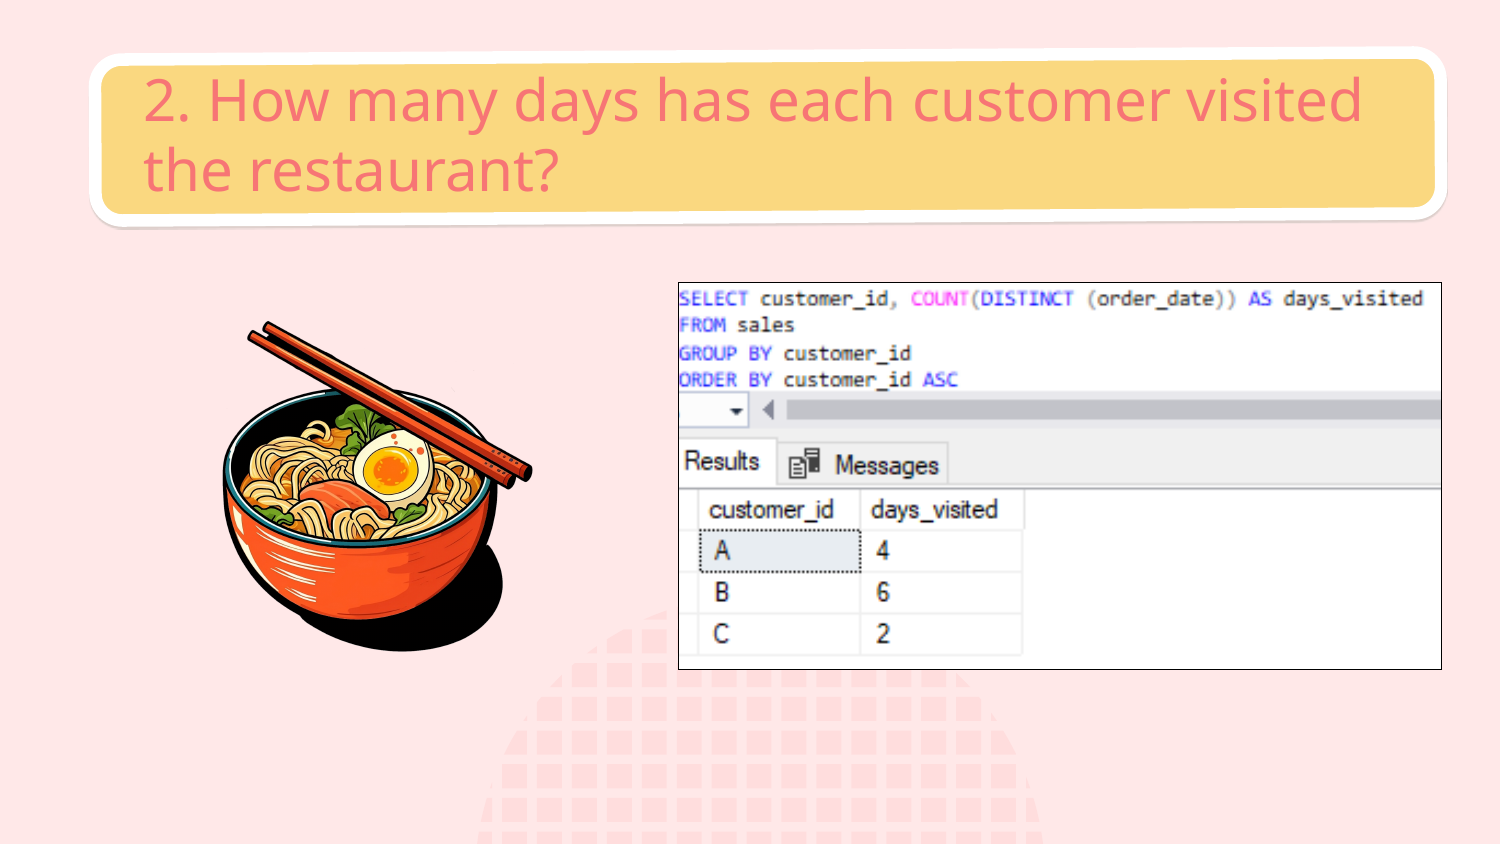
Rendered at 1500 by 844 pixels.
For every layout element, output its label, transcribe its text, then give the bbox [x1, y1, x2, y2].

picture [146, 282, 570, 705]
text_box 2. How many days has each customer visited the restaurant? [128, 55, 1442, 281]
picture [677, 282, 1442, 671]
text_box [94, 59, 128, 221]
